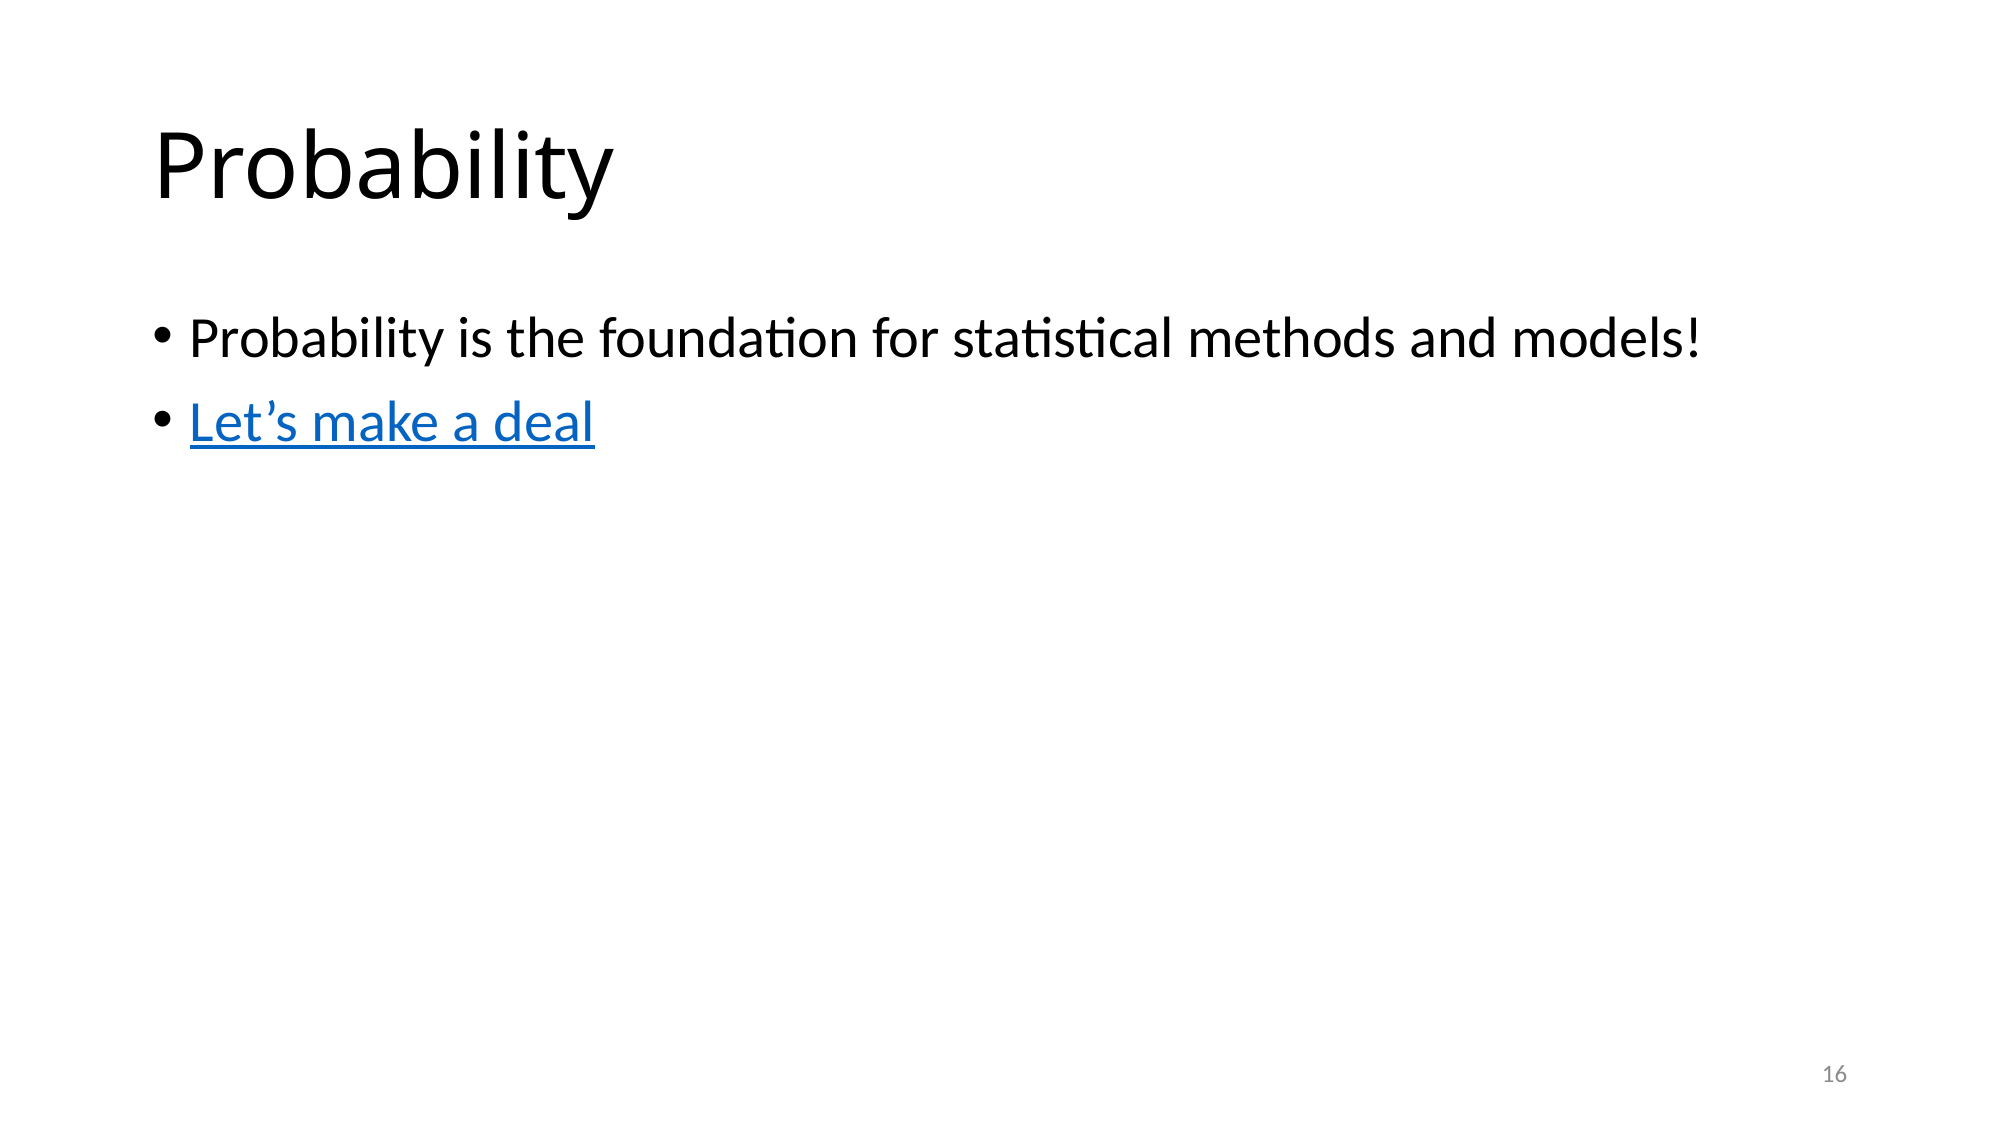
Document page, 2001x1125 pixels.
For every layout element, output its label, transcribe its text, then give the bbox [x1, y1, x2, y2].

title Probability [137, 59, 1863, 278]
list Probability is the foundation for statistical methods and models! Let’s make a deal [137, 299, 1863, 1014]
slide_number 16 [1412, 1042, 1863, 1103]
